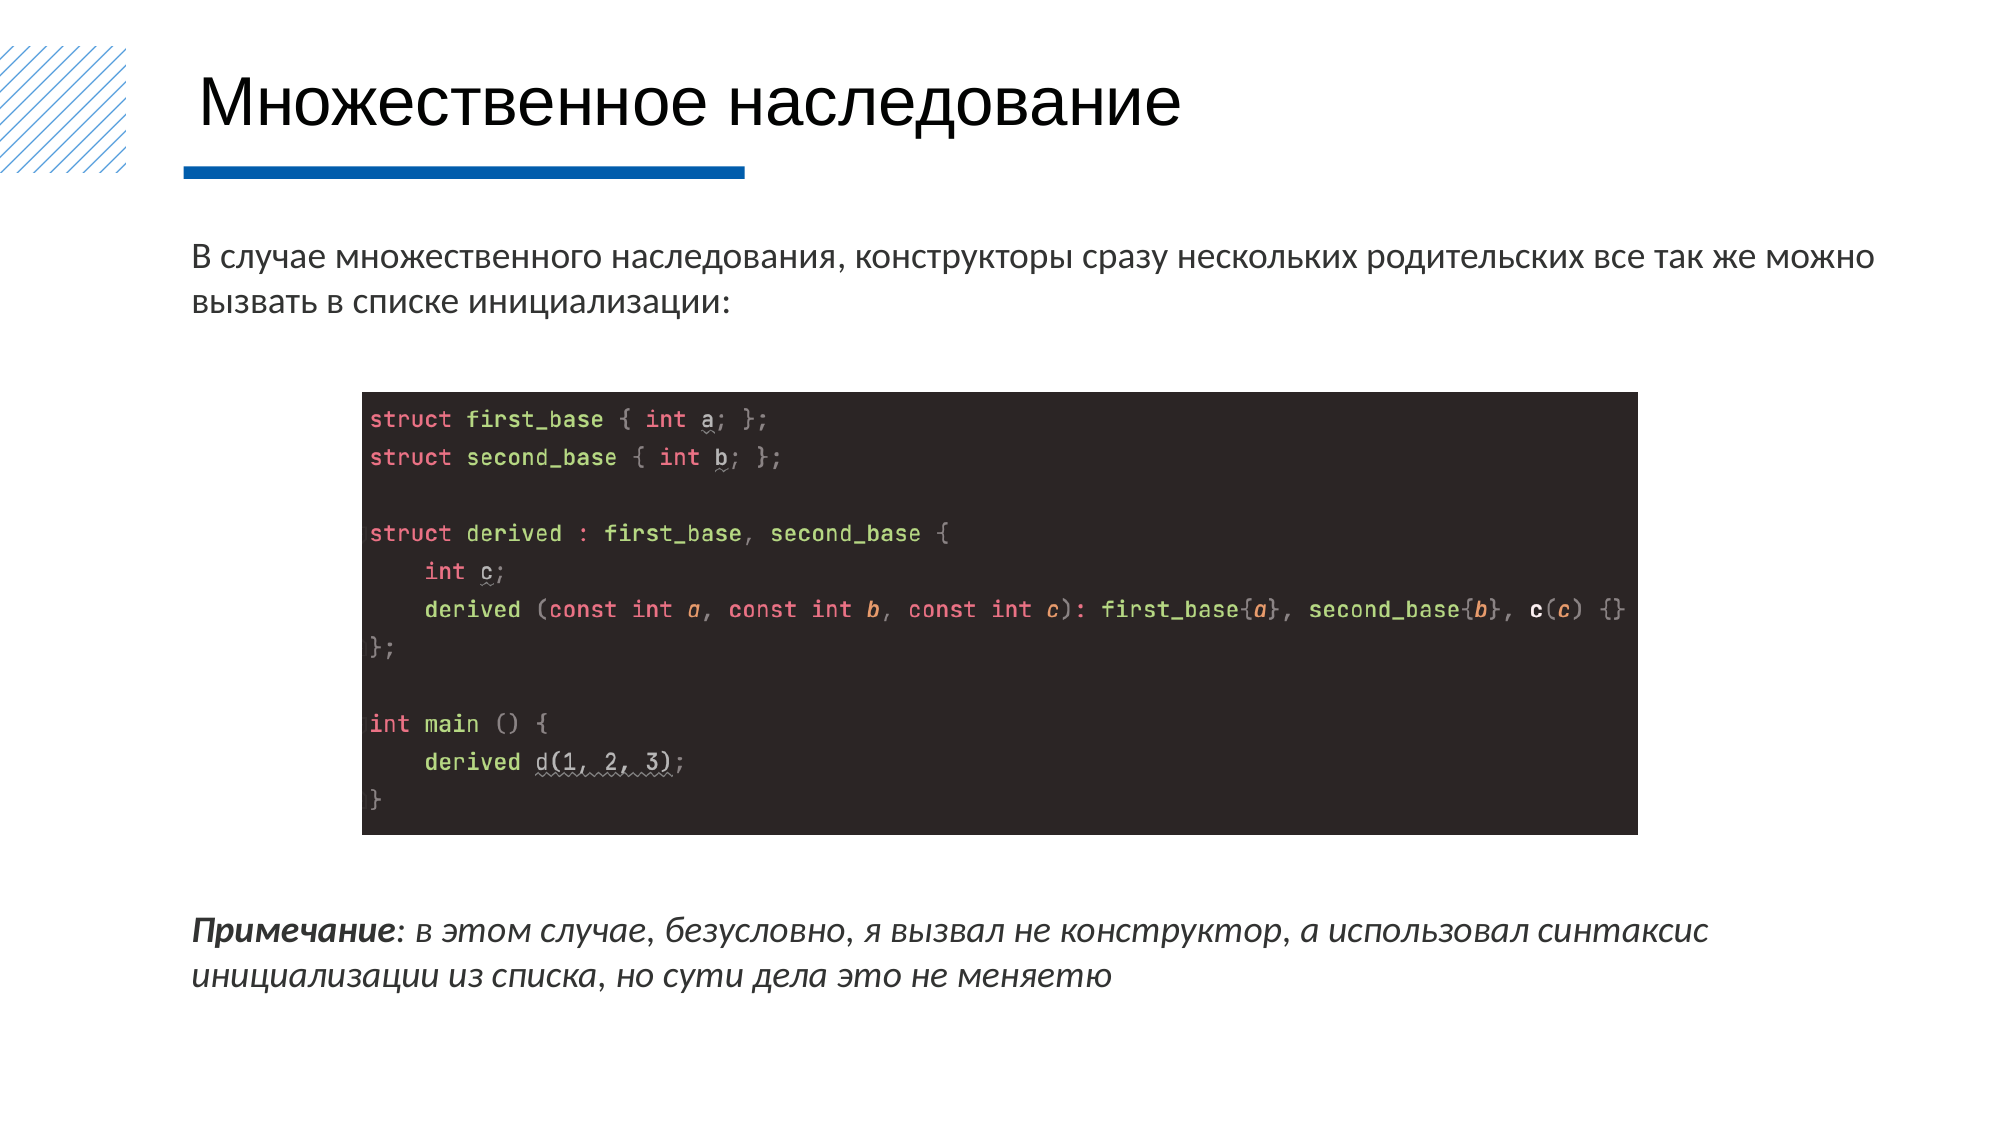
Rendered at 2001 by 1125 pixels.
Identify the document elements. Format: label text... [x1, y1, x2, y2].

list Множественное наследование [183, 58, 1780, 149]
picture [362, 392, 1638, 835]
text_box Примечание: в этом случае, безусловно, я вызвал не конструктор, а использовал синтаксис инициализации из списка, но сути дела это не меняетю [183, 897, 1889, 1003]
picture [0, 46, 126, 173]
text_box В случае множественного наследования, конструкторы сразу нескольких родительских все так же можно вызвать в списке инициализации: [183, 223, 1889, 329]
